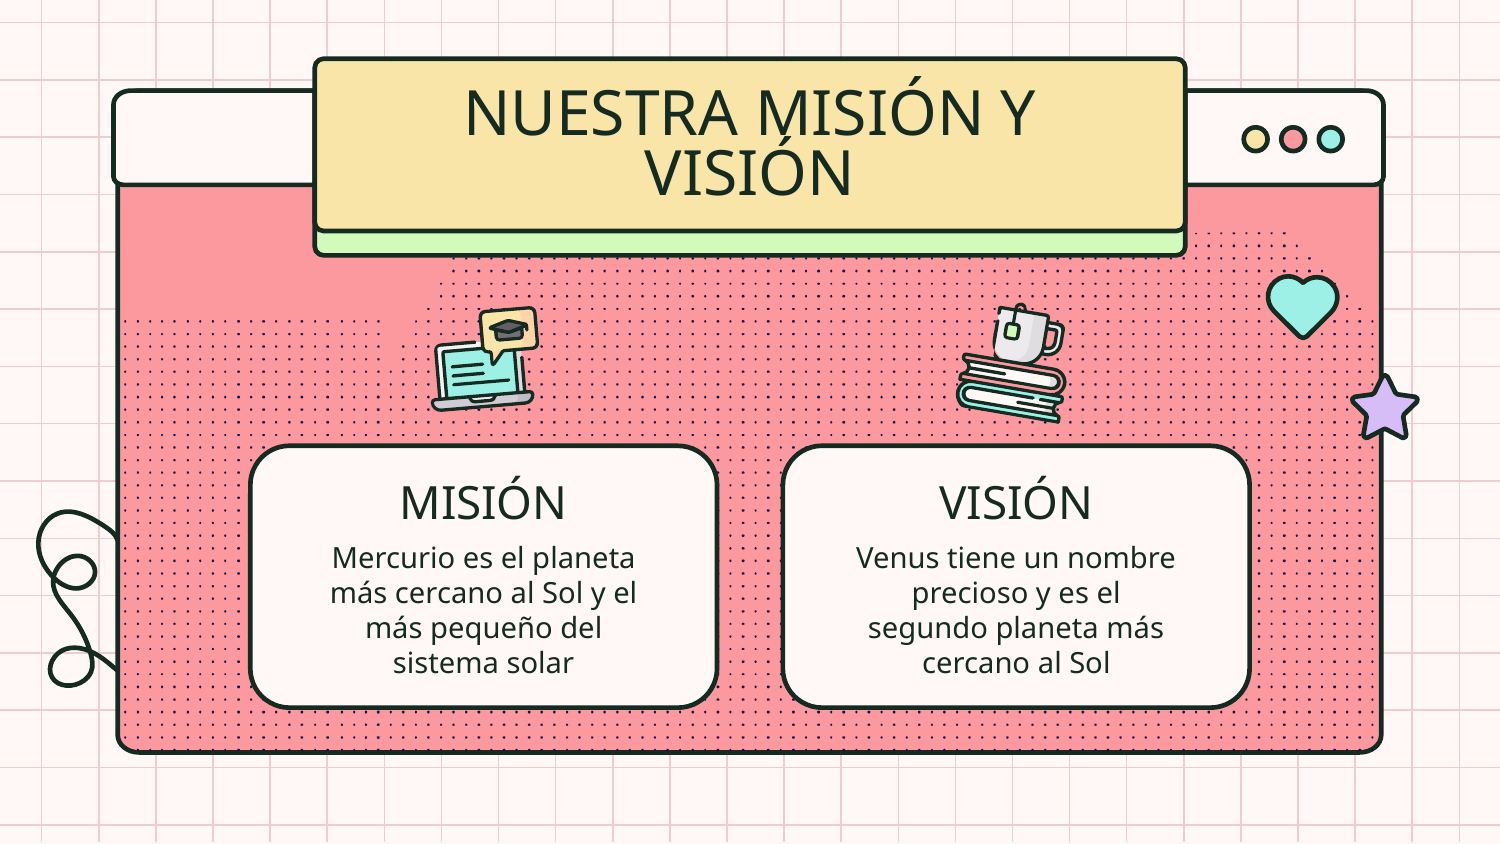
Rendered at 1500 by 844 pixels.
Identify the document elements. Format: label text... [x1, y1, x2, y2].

subtitle Venus tiene un nombre precioso y es el segundo planeta más cercano al Sol [833, 524, 1199, 686]
picture [115, 211, 1379, 756]
text_box [1352, 375, 1418, 438]
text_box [426, 309, 541, 409]
text_box [782, 445, 1250, 708]
subtitle Mercurio es el planeta más cercano al Sol y el más pequeño del sistema solar [301, 524, 667, 686]
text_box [314, 58, 1186, 256]
title VISIÓN [833, 466, 1199, 524]
title MISIÓN [301, 466, 667, 524]
text_box [250, 445, 718, 708]
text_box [958, 302, 1074, 416]
text_box [1268, 276, 1338, 339]
